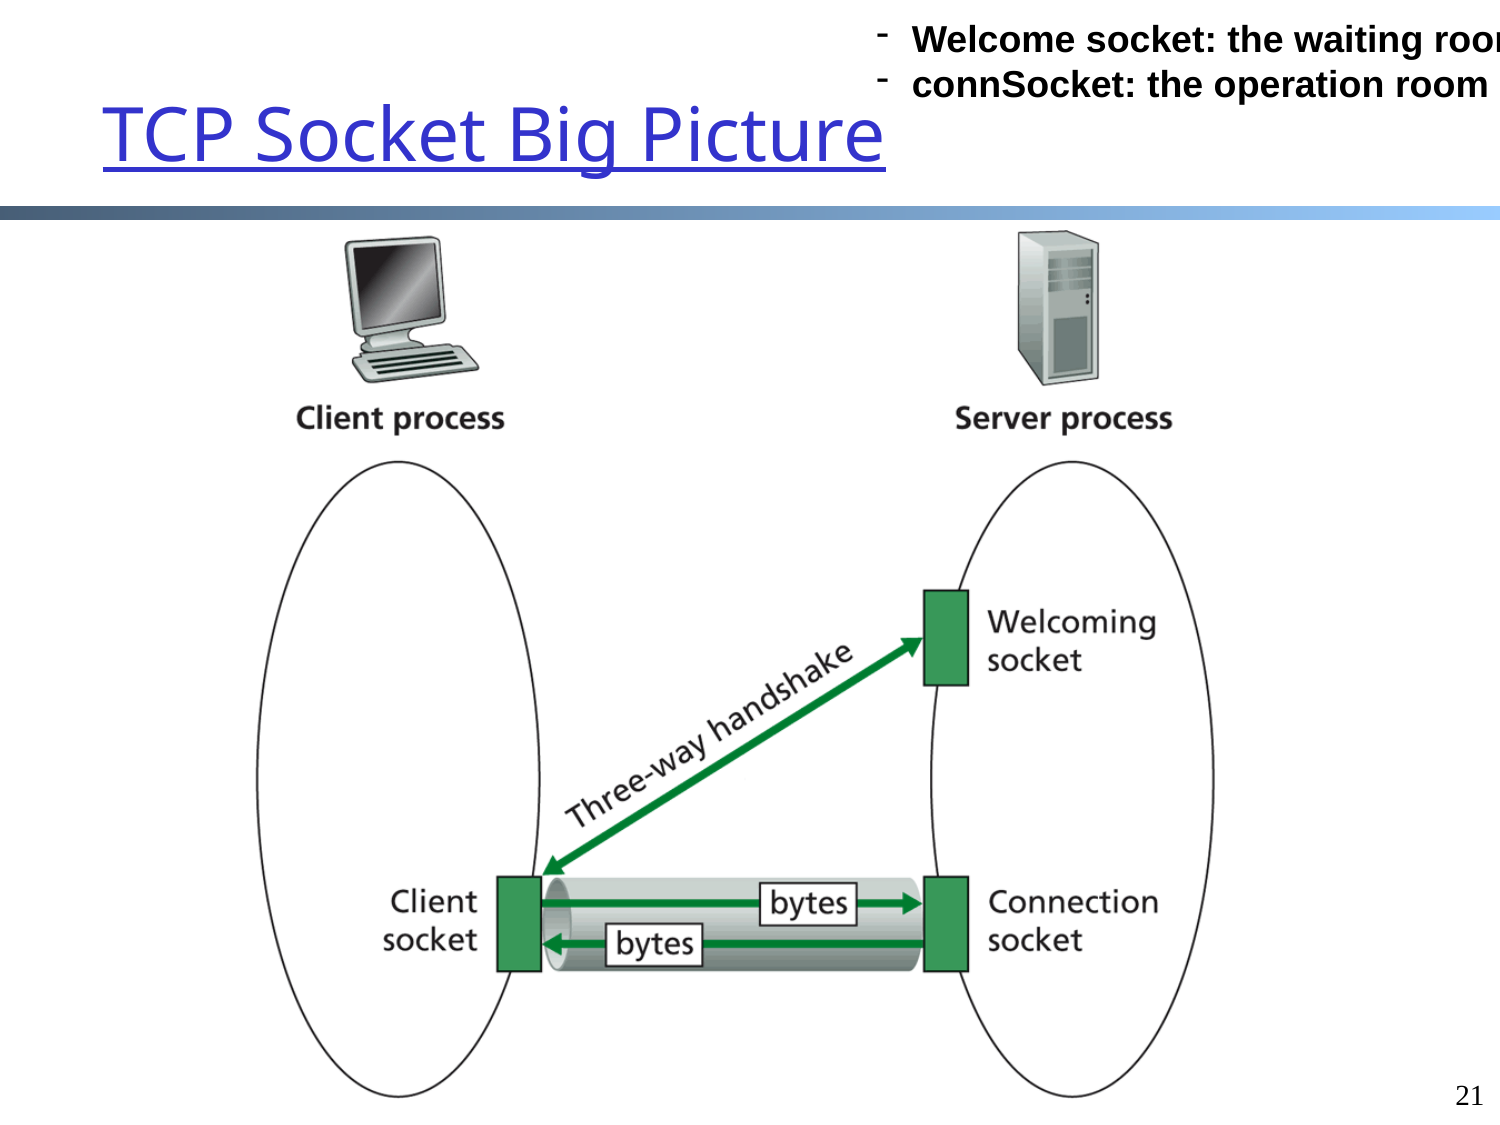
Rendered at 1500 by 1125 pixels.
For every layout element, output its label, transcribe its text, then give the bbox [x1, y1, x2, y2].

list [63, 230, 1366, 1110]
title TCP Socket Big Picture [87, 37, 1444, 225]
slide_number 21 [1424, 1068, 1500, 1125]
text_box Welcome socket: the waiting room connSocket: the operation room [861, 7, 1500, 113]
